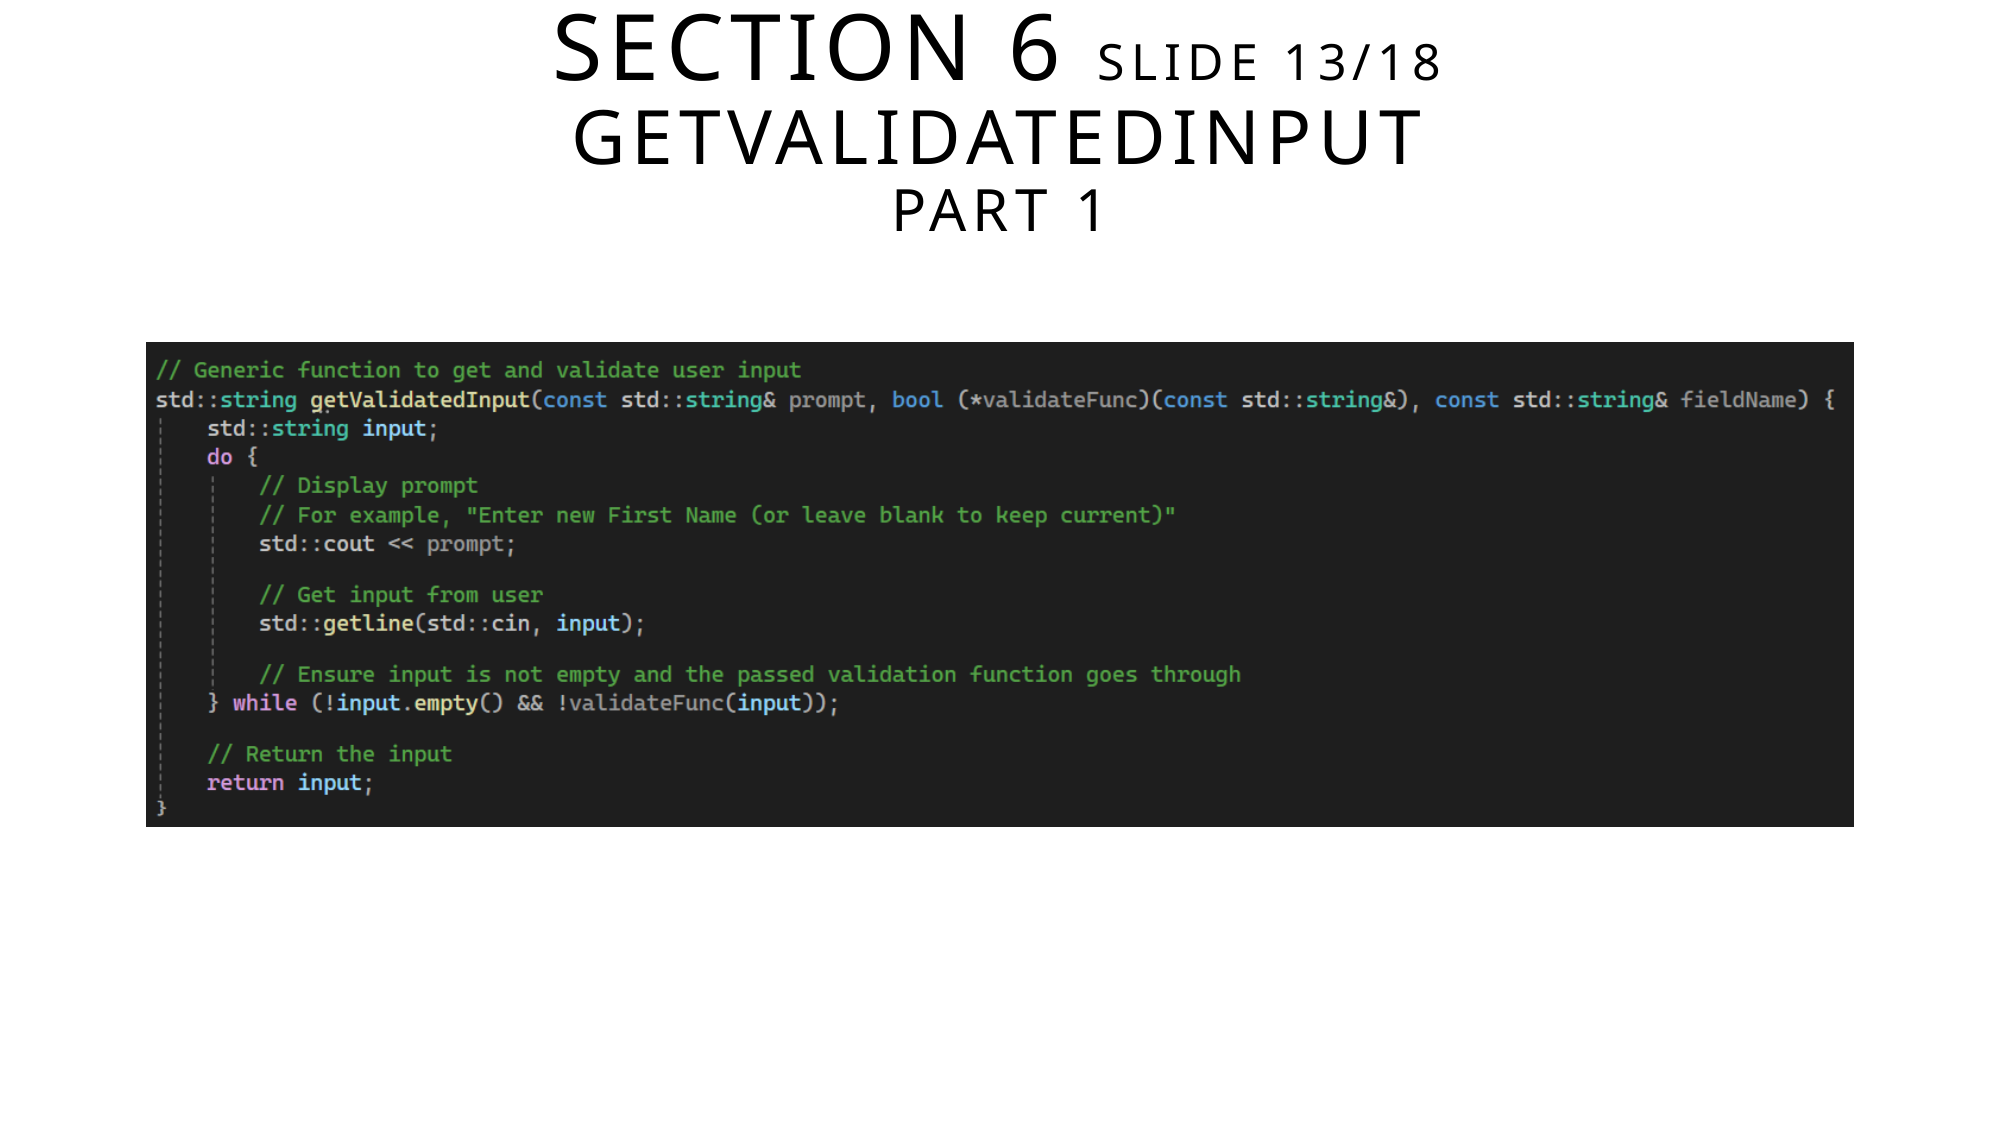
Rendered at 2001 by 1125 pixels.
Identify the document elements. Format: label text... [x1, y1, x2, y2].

title Section 6 Slide 13/18 getValidatedInput part 1 [479, 0, 1521, 208]
picture [145, 341, 1854, 828]
